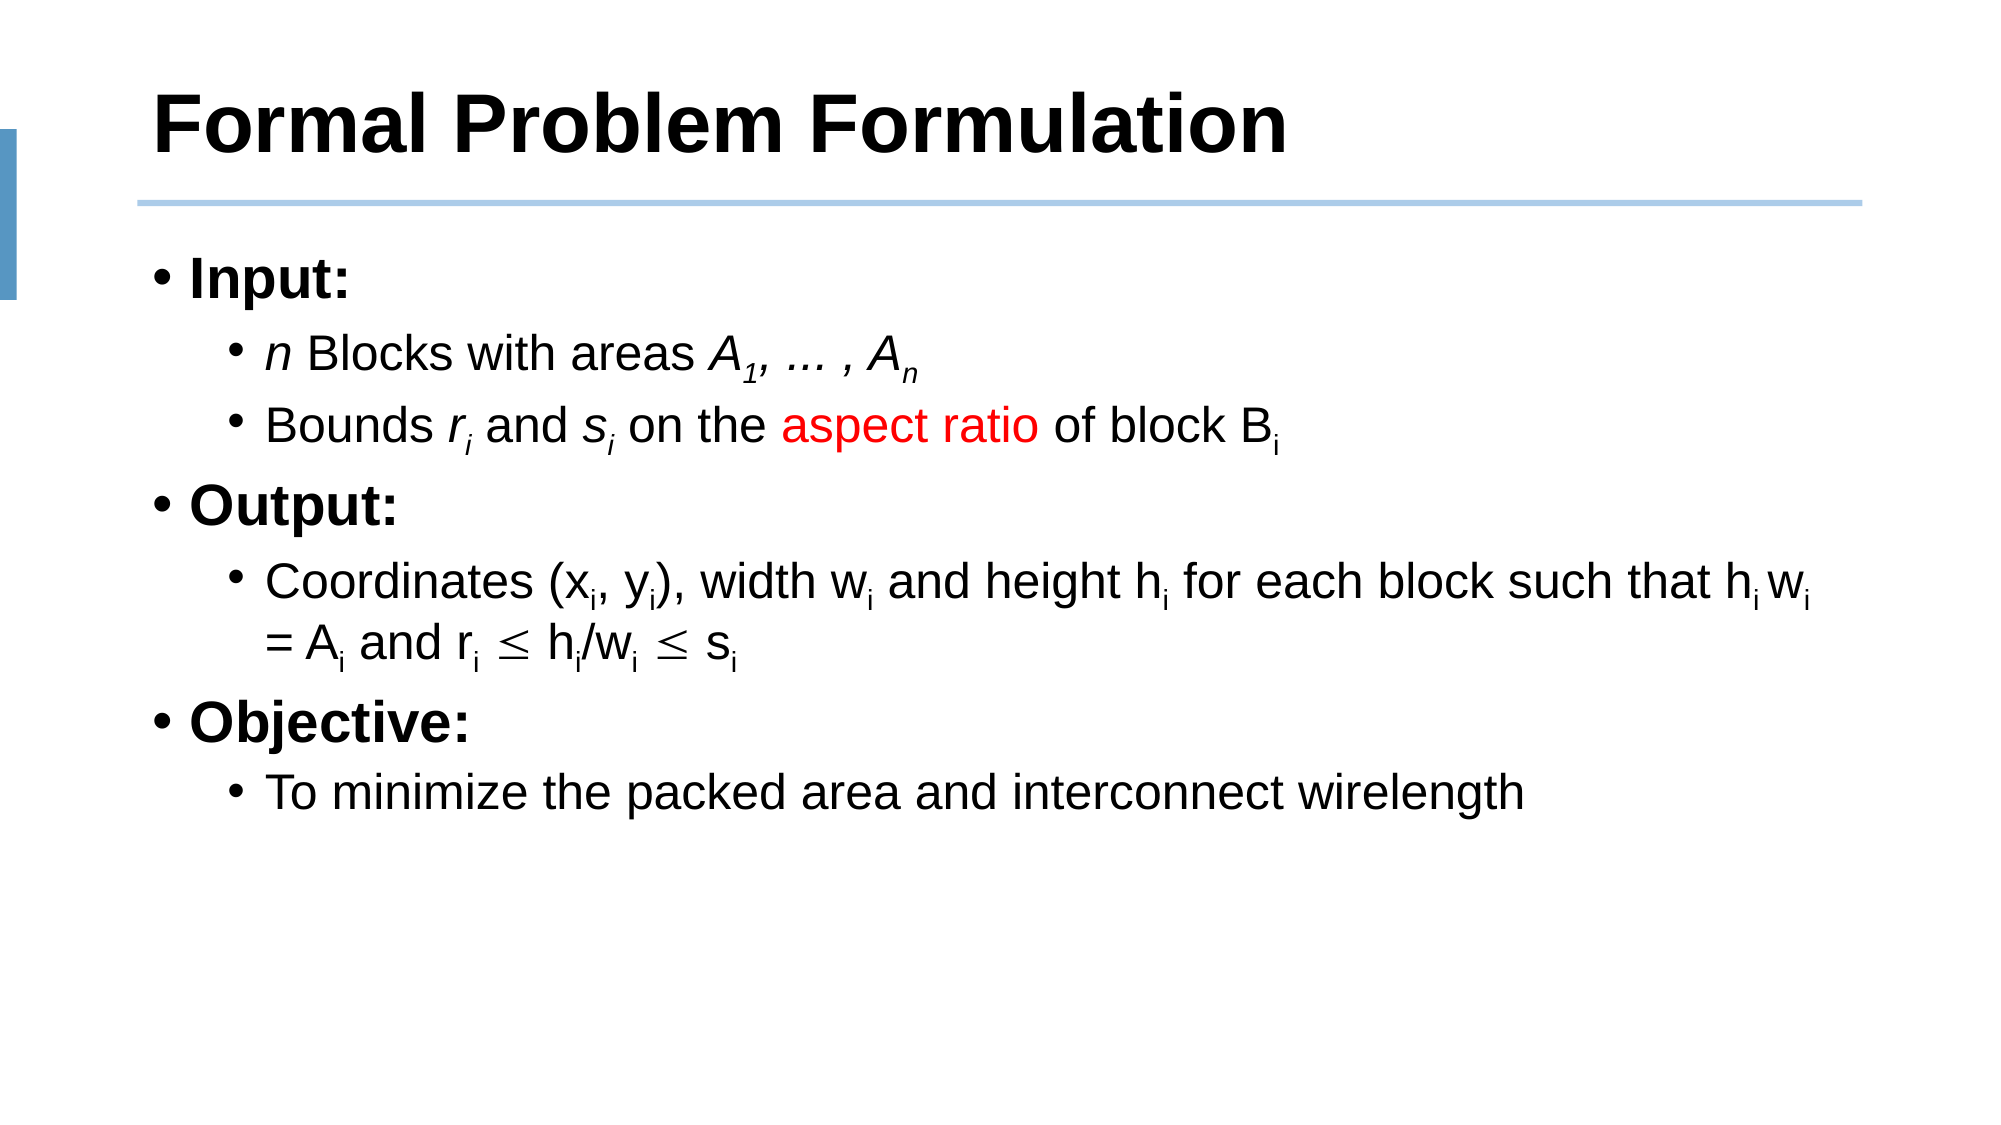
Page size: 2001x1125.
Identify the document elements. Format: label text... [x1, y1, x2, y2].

title Formal Problem Formulation [137, 42, 1863, 208]
list Input: n Blocks with areas A1, ... , An Bounds ri and si on the aspect ratio of block Bi Output: Coordinates (xi, yi), width wi and height hi for each block such that hi wi = Ai and ri  hi/wi  si Objective: To minimize the packed area and interconnect wirelength [137, 240, 1863, 1014]
